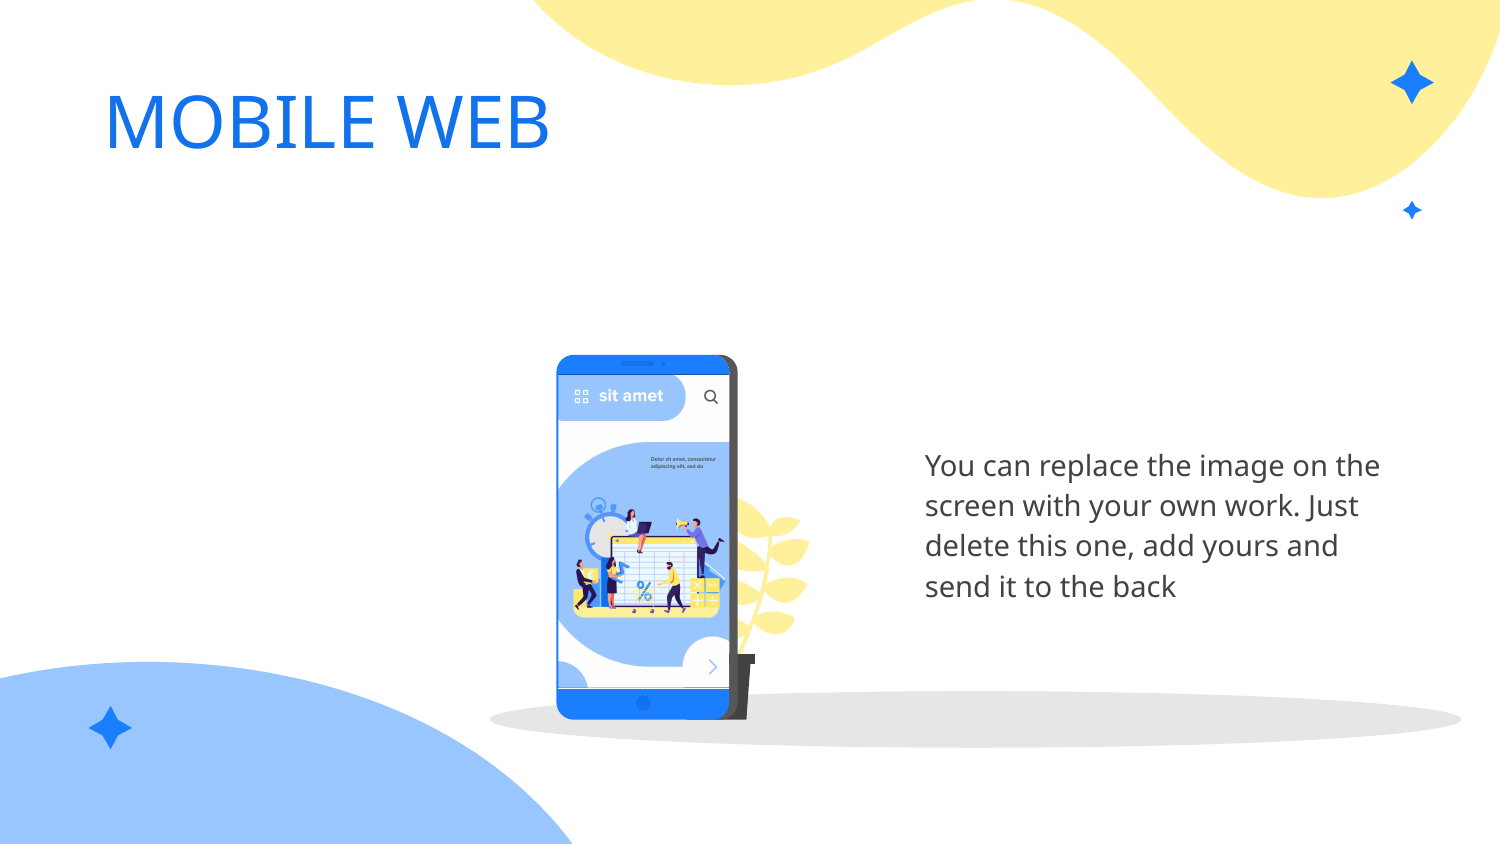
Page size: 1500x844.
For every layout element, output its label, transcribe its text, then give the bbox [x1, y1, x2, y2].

text_box [1390, 60, 1434, 105]
text_box [88, 705, 133, 750]
title MOBILE WEB [88, 60, 750, 166]
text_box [489, 354, 1462, 749]
text_box [1402, 200, 1422, 220]
